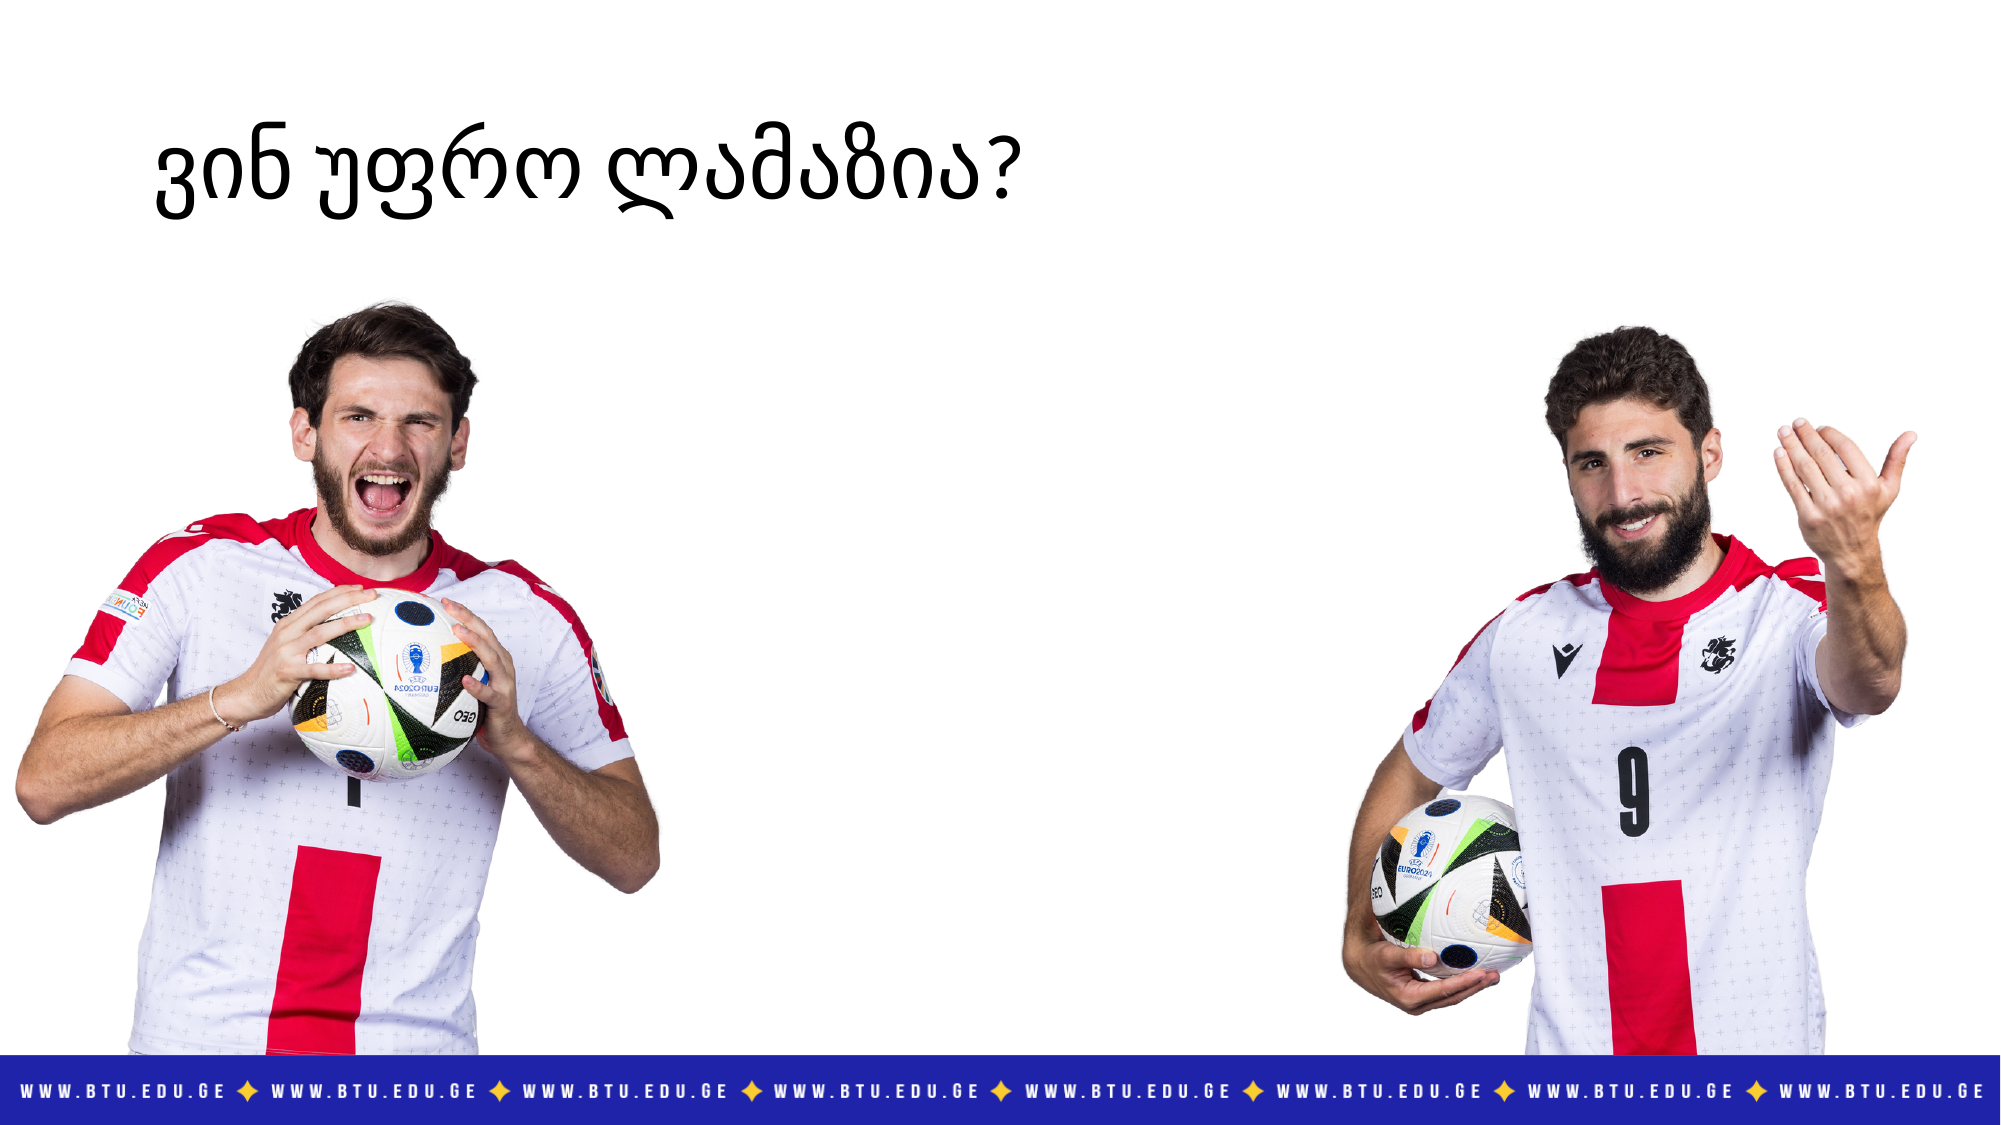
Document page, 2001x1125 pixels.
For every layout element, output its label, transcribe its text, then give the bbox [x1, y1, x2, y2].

picture [0, 0, 2001, 1125]
title ვინ უფრო ლამაზია? [137, 59, 1863, 278]
